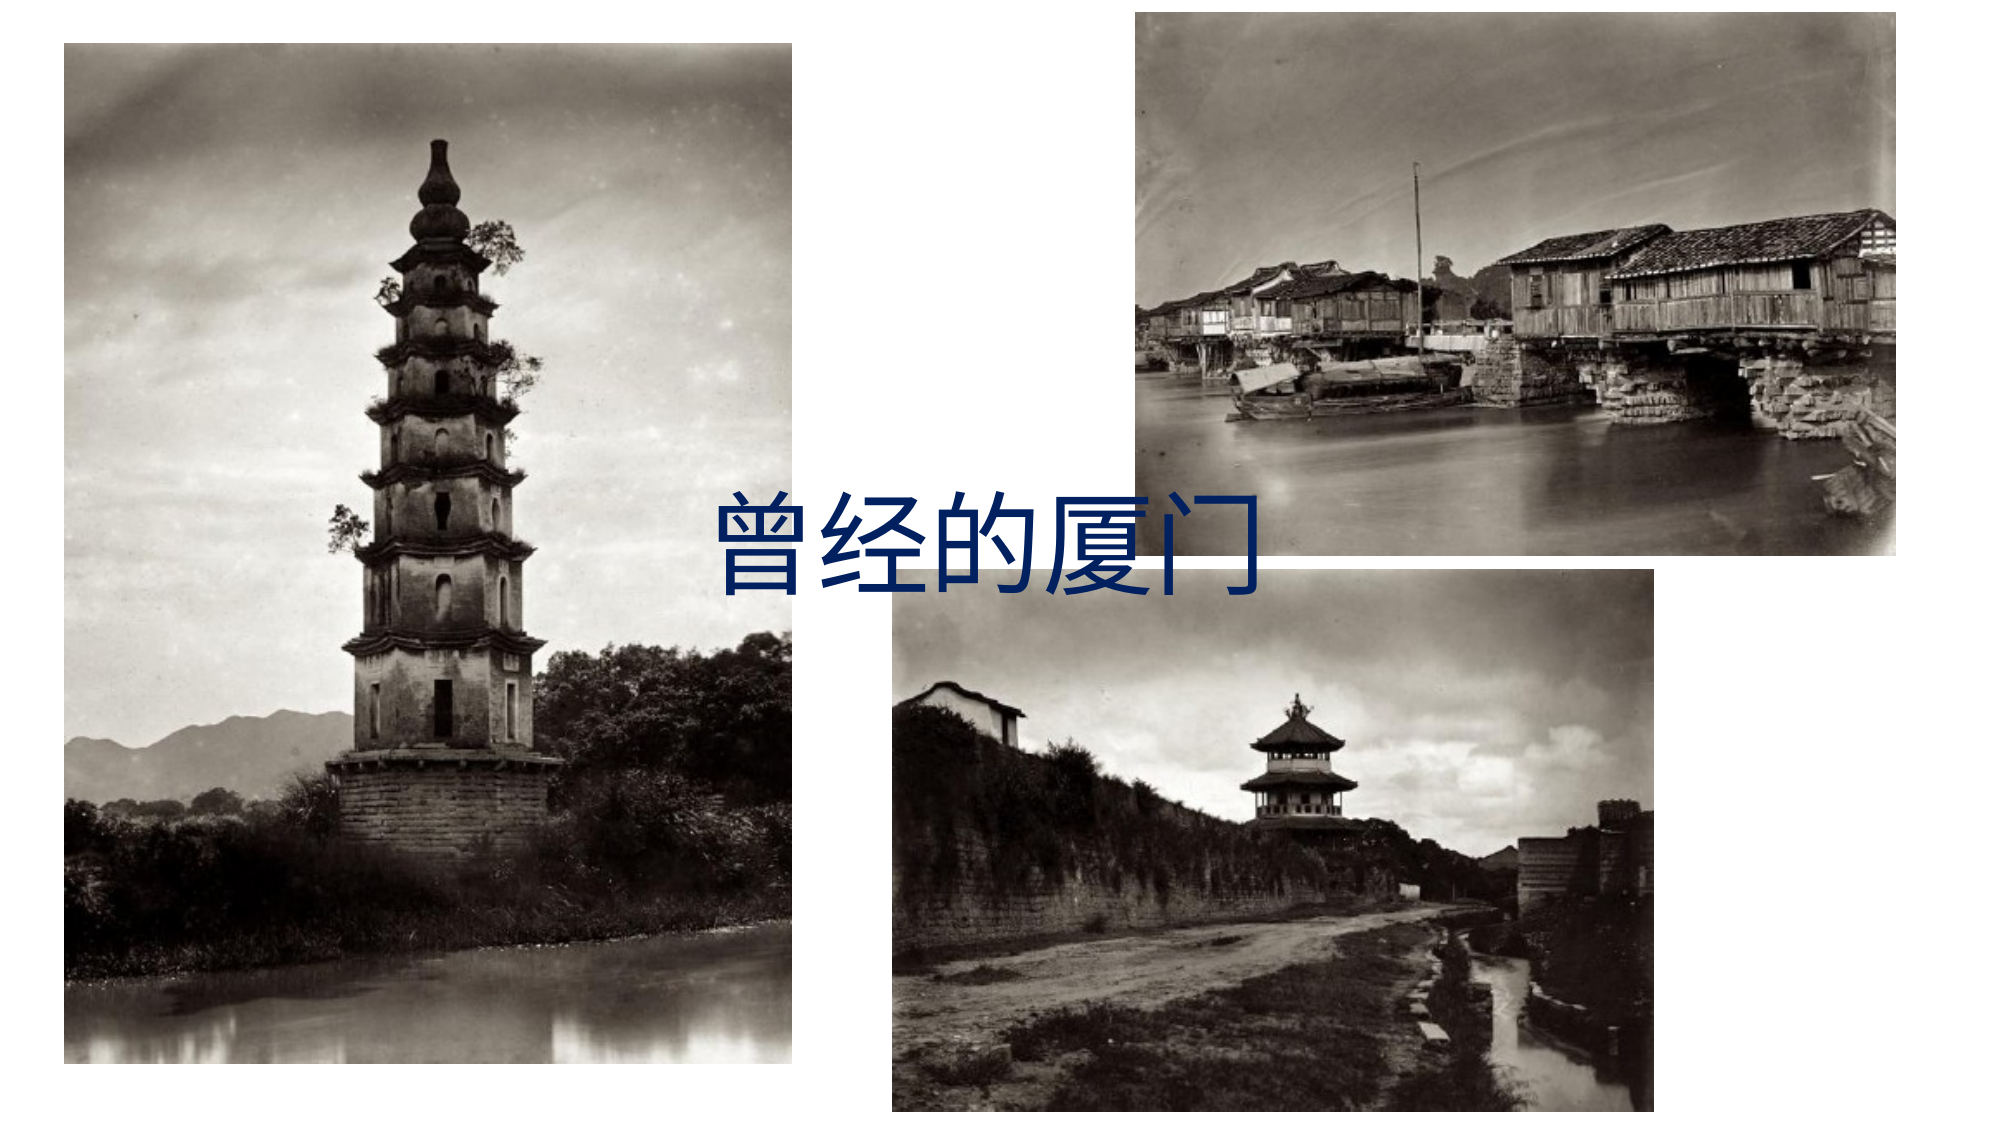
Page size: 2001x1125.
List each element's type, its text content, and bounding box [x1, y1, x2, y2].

picture [1135, 12, 1896, 556]
picture [64, 43, 792, 1064]
picture [892, 569, 1654, 1112]
text_box 曾经的厦门 [792, 466, 1283, 617]
